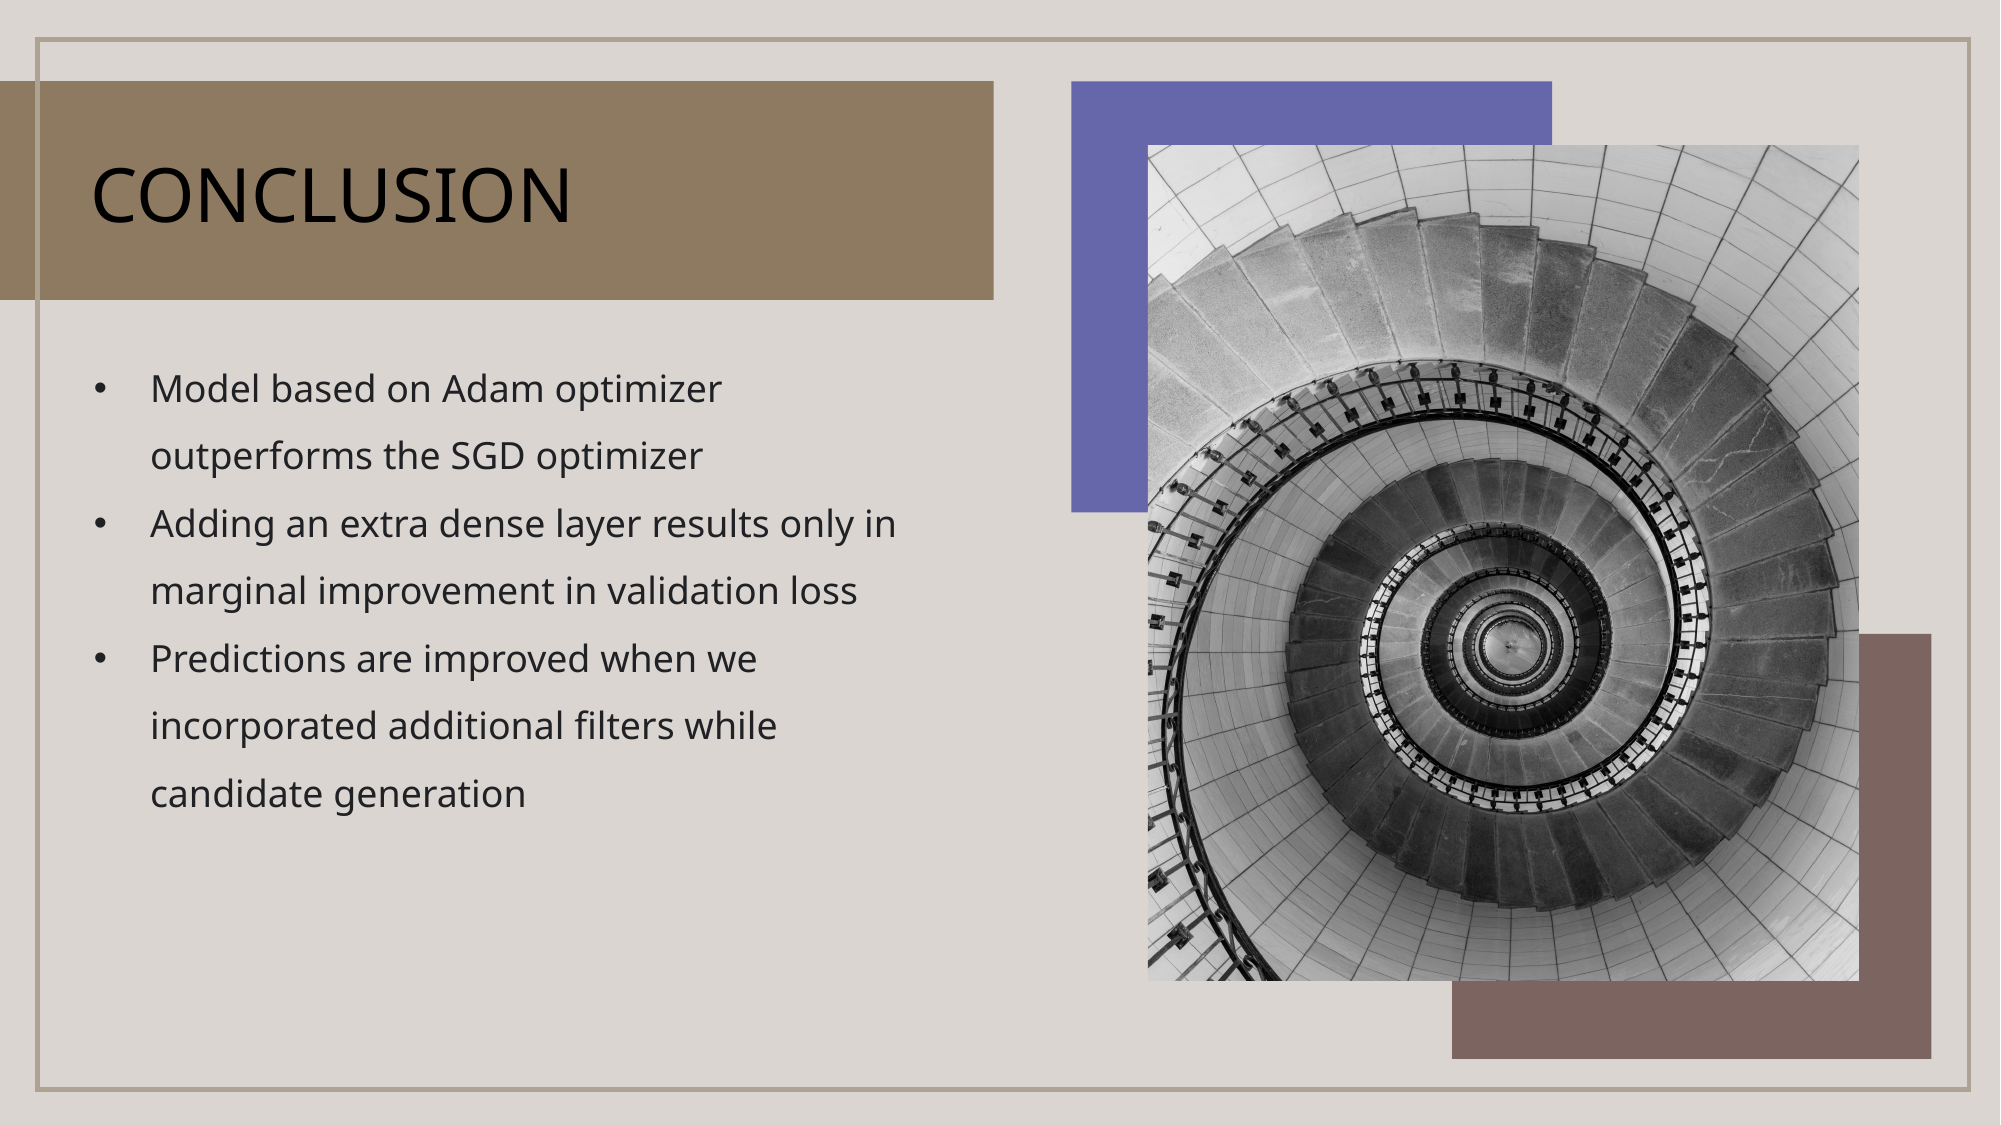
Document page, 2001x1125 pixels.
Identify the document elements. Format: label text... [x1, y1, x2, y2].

picture [1147, 145, 1859, 981]
text_box Model based on Adam optimizer outperforms the SGD optimizer Adding an extra dense layer results only in marginal improvement in validation loss Predictions are improved when we incorporated additional filters while candidate generation [78, 334, 965, 823]
title Conclusion [75, 149, 1000, 408]
